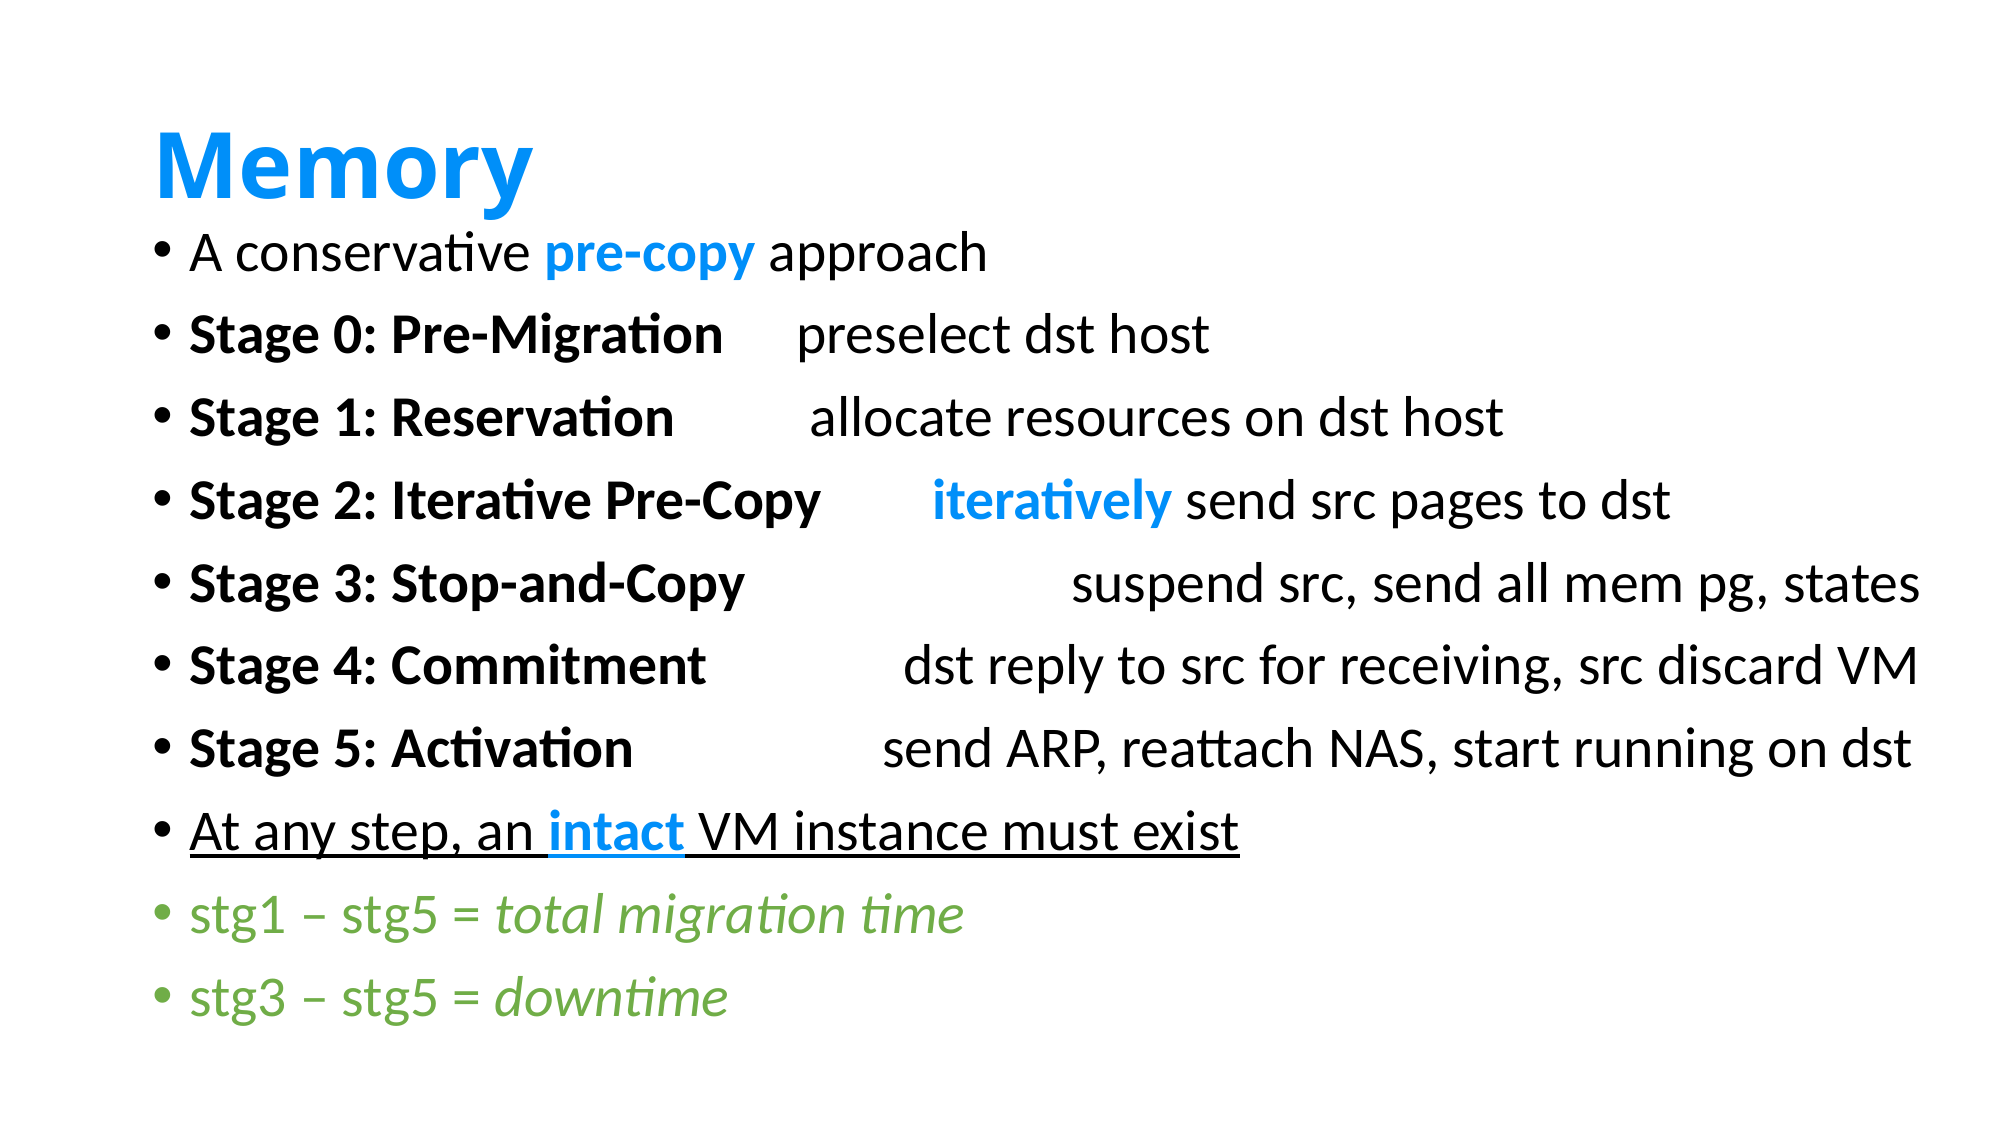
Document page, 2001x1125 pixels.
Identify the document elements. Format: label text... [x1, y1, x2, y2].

title Memory [137, 59, 1863, 213]
list A conservative pre-copy approach Stage 0: Pre-Migration preselect dst host Stage 1: Reservation allocate resources on dst host Stage 2: Iterative Pre-Copy iteratively send src pages to dst Stage 3: Stop-and-Copy suspend src, send all mem pg, states Stage 4: Commitment dst reply to src for receiving, src discard VM Stage 5: Activation send ARP, reattach NAS, start running on dst At any step, an intact VM instance must exist stg1 – stg5 = total migration time stg3 – stg5 = downtime [137, 213, 2000, 1066]
